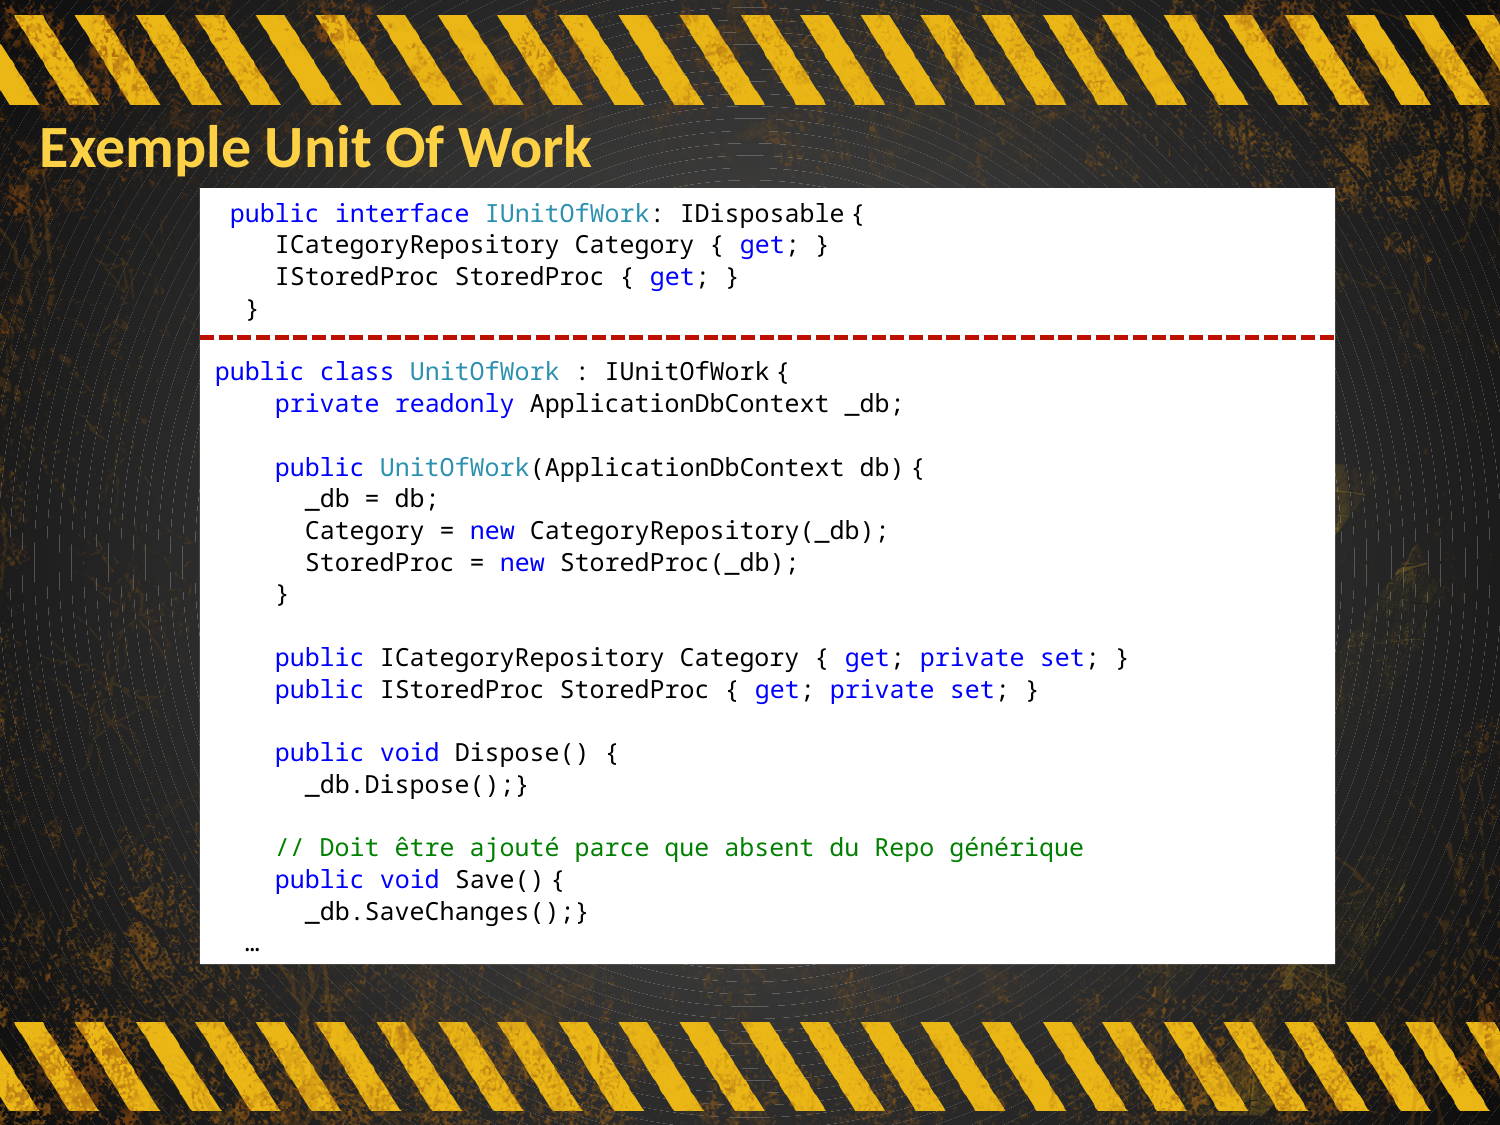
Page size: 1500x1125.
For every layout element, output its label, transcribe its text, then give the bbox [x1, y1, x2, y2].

picture [0, 0, 1500, 1125]
text_box public interface IUnitOfWork: IDisposable { ICategoryRepository Category { get; } IStoredProc StoredProc { get; } } public class UnitOfWork : IUnitOfWork { private readonly ApplicationDbContext _db; public UnitOfWork(ApplicationDbContext db) { _db = db; Category = new CategoryRepository(_db); StoredProc = new StoredProc(_db); } public ICategoryRepository Category { get; private set; } public IStoredProc StoredProc { get; private set; } public void Dispose() { _db.Dispose();} // Doit être ajouté parce que absent du Repo générique public void Save() { _db.SaveChanges();} … [199, 188, 1336, 337]
text_box public interface IUnitOfWork: IDisposable { ICategoryRepository Category { get; } IStoredProc StoredProc { get; } } public class UnitOfWork : IUnitOfWork { private readonly ApplicationDbContext _db; public UnitOfWork(ApplicationDbContext db) { _db = db; Category = new CategoryRepository(_db); StoredProc = new StoredProc(_db); } public ICategoryRepository Category { get; private set; } public IStoredProc StoredProc { get; private set; } public void Dispose() { _db.Dispose();} // Doit être ajouté parce que absent du Repo générique public void Save() { _db.SaveChanges();} … [199, 344, 1336, 965]
title Exemple Unit Of Work [24, 99, 1300, 188]
